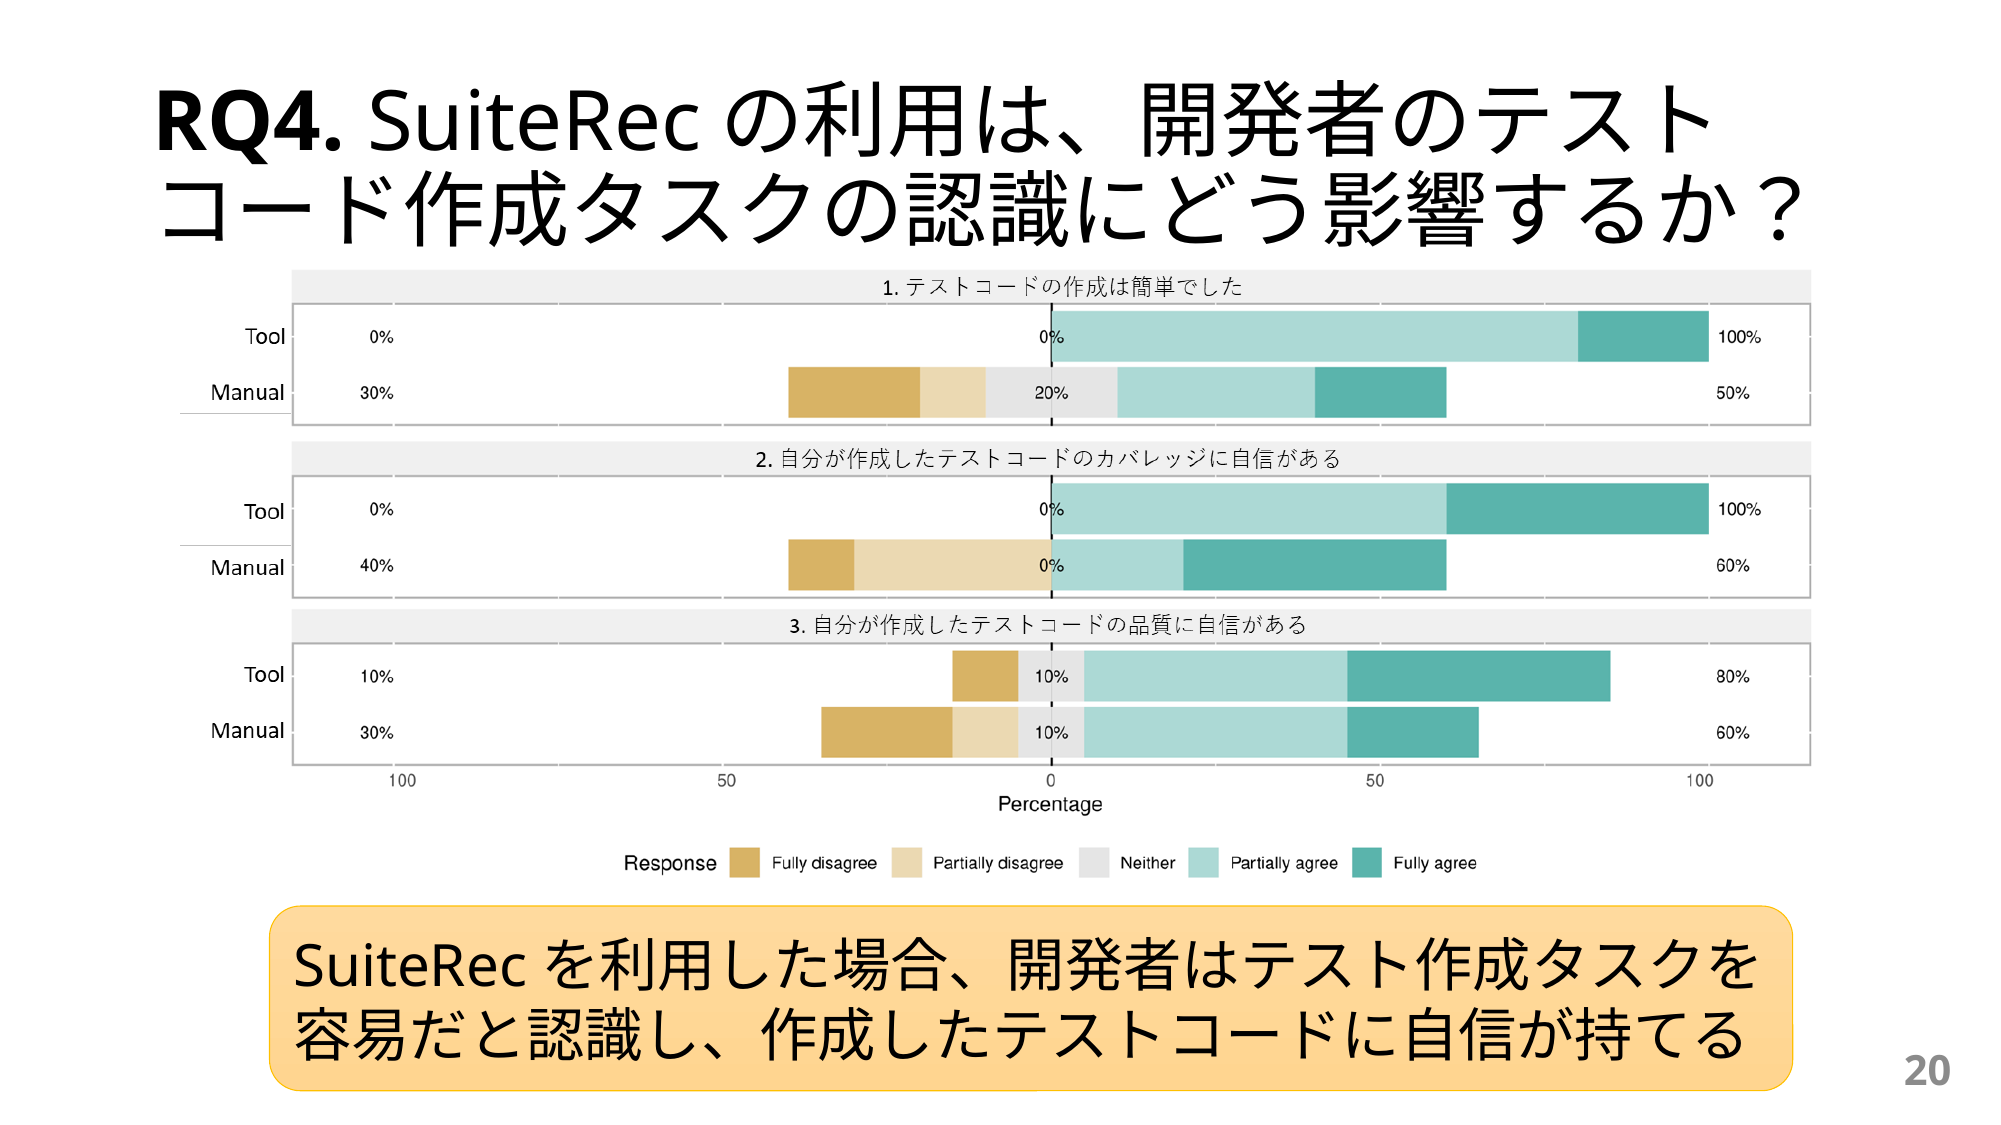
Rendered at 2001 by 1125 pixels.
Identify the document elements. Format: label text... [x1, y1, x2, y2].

picture [167, 262, 1821, 895]
text_box SuiteRecを利用した場合、開発者はテスト作成タスクを容易だと認識し、作成したテストコードに自信が持てる [268, 905, 1794, 1092]
slide_number 20 [1516, 1042, 1967, 1103]
title RQ4. SuiteRecの利用は、開発者のテストコード作成タスクの認識にどう影響するか？ [137, 59, 1850, 278]
